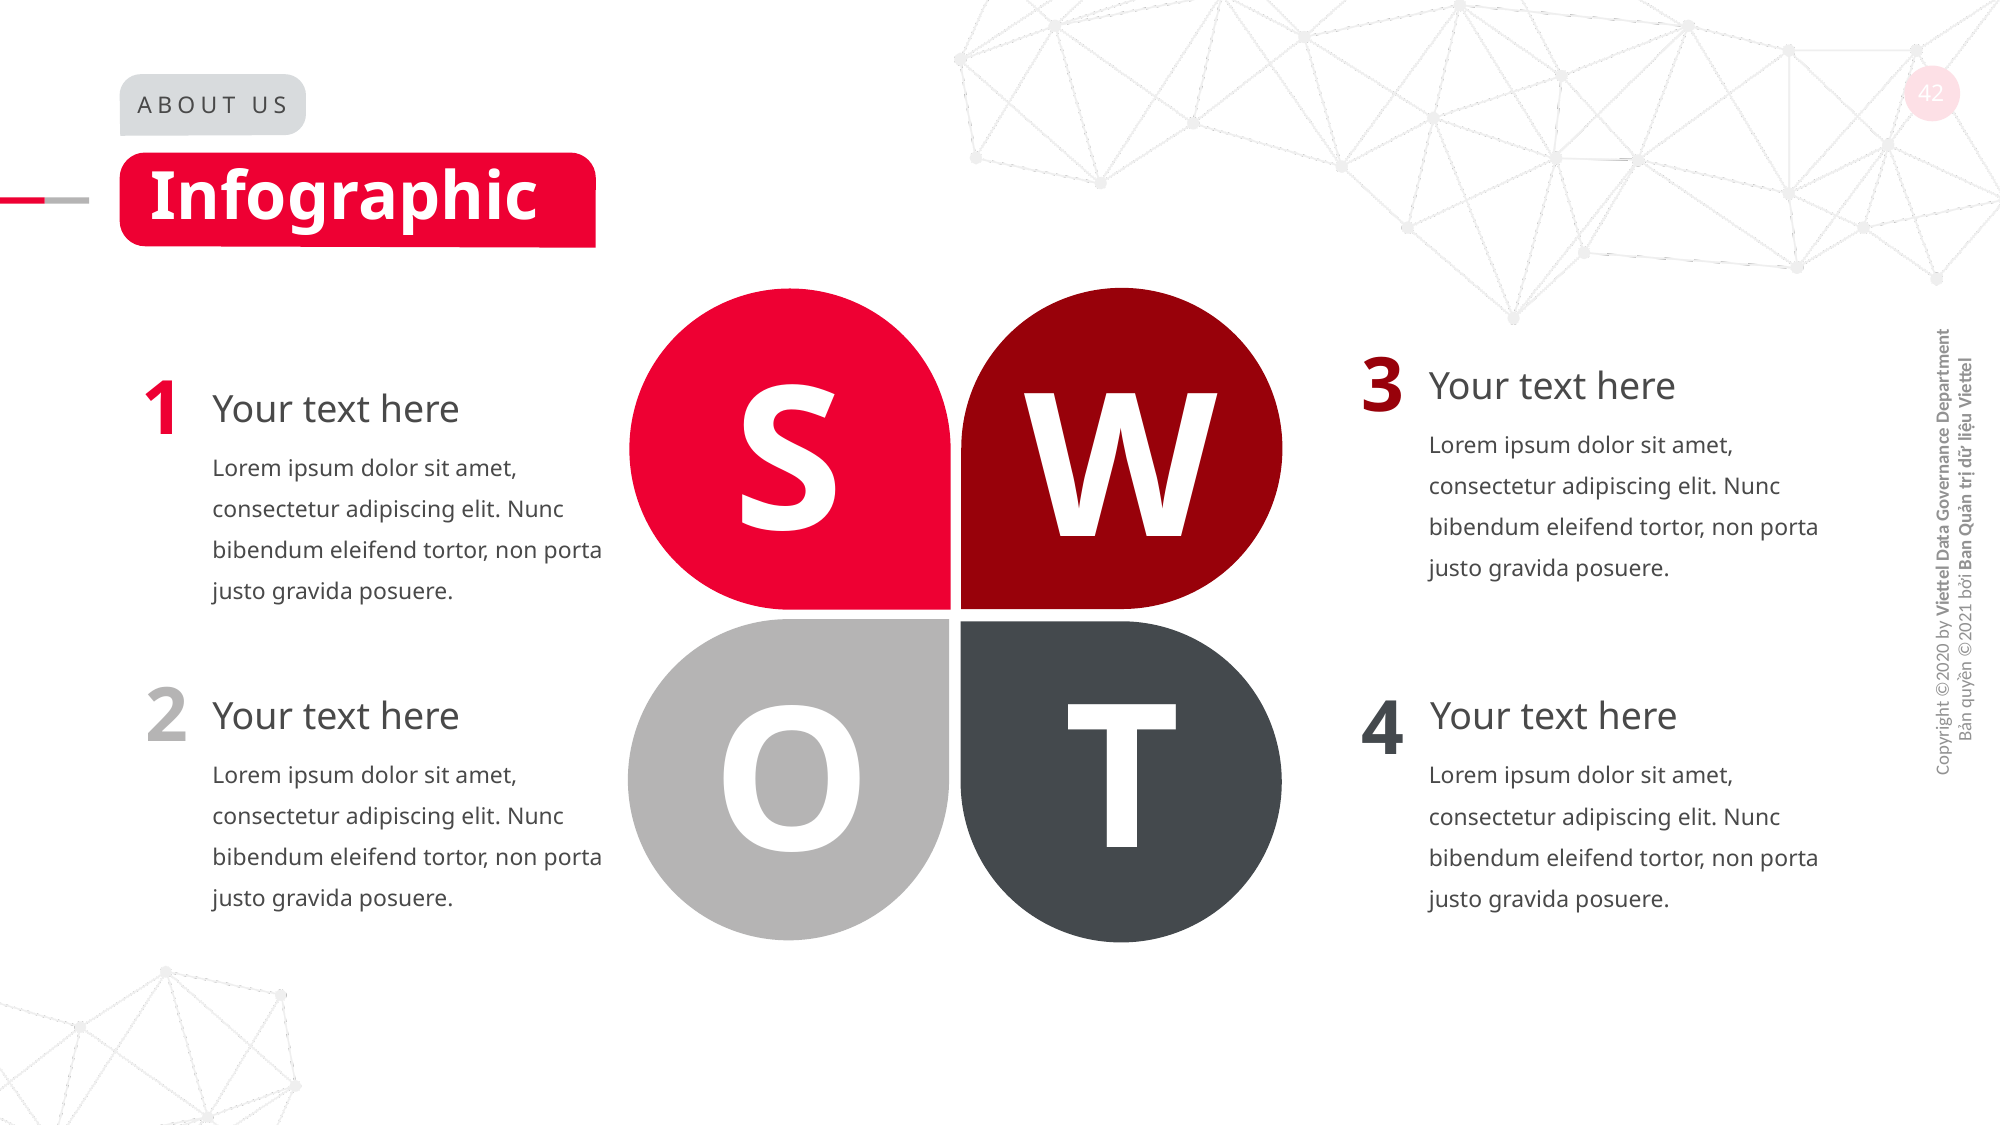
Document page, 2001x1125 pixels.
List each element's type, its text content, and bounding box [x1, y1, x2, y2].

picture [0, 0, 2000, 1125]
text_box 4 [1329, 672, 1438, 777]
text_box S [637, 321, 941, 577]
text_box [960, 395, 1210, 611]
text_box T [970, 639, 1274, 895]
text_box 1 [109, 351, 218, 457]
text_box [1203, 382, 1598, 595]
text_box [1273, 391, 1284, 506]
text_box [691, 391, 952, 611]
text_box [1005, 895, 1237, 944]
text_box Your text here [1438, 354, 1889, 415]
text_box [625, 745, 641, 895]
list About us [137, 90, 1863, 116]
text_box Lorem ipsum dolor sit amet, consectetur adipiscing elit. Nunc bibendum eleifend tortor, non porta justo gravida posuere. [197, 745, 625, 919]
text_box Your text here [1438, 685, 1891, 745]
text_box 2 [112, 658, 222, 764]
text_box O [641, 643, 944, 898]
text_box Your text here [222, 684, 673, 745]
text_box [702, 618, 951, 824]
title Infographic [150, 162, 1880, 246]
text_box W [969, 328, 1273, 584]
text_box [1014, 286, 1230, 328]
text_box [628, 438, 637, 502]
text_box Lorem ipsum dolor sit amet, consectetur adipiscing elit. Nunc bibendum eleifend tortor, non porta justo gravida posuere. [197, 438, 625, 612]
text_box Lorem ipsum dolor sit amet, consectetur adipiscing elit. Nunc bibendum eleifend tortor, non porta justo gravida posuere. [1414, 745, 1841, 920]
text_box Lorem ipsum dolor sit amet, consectetur adipiscing elit. Nunc bibendum eleifend tortor, non porta justo gravida posuere. [1414, 415, 1841, 589]
text_box [678, 898, 899, 942]
text_box [959, 620, 1197, 840]
text_box Your text here [218, 377, 673, 438]
text_box [1274, 729, 1283, 835]
text_box [691, 287, 889, 321]
text_box 3 [1329, 329, 1438, 434]
